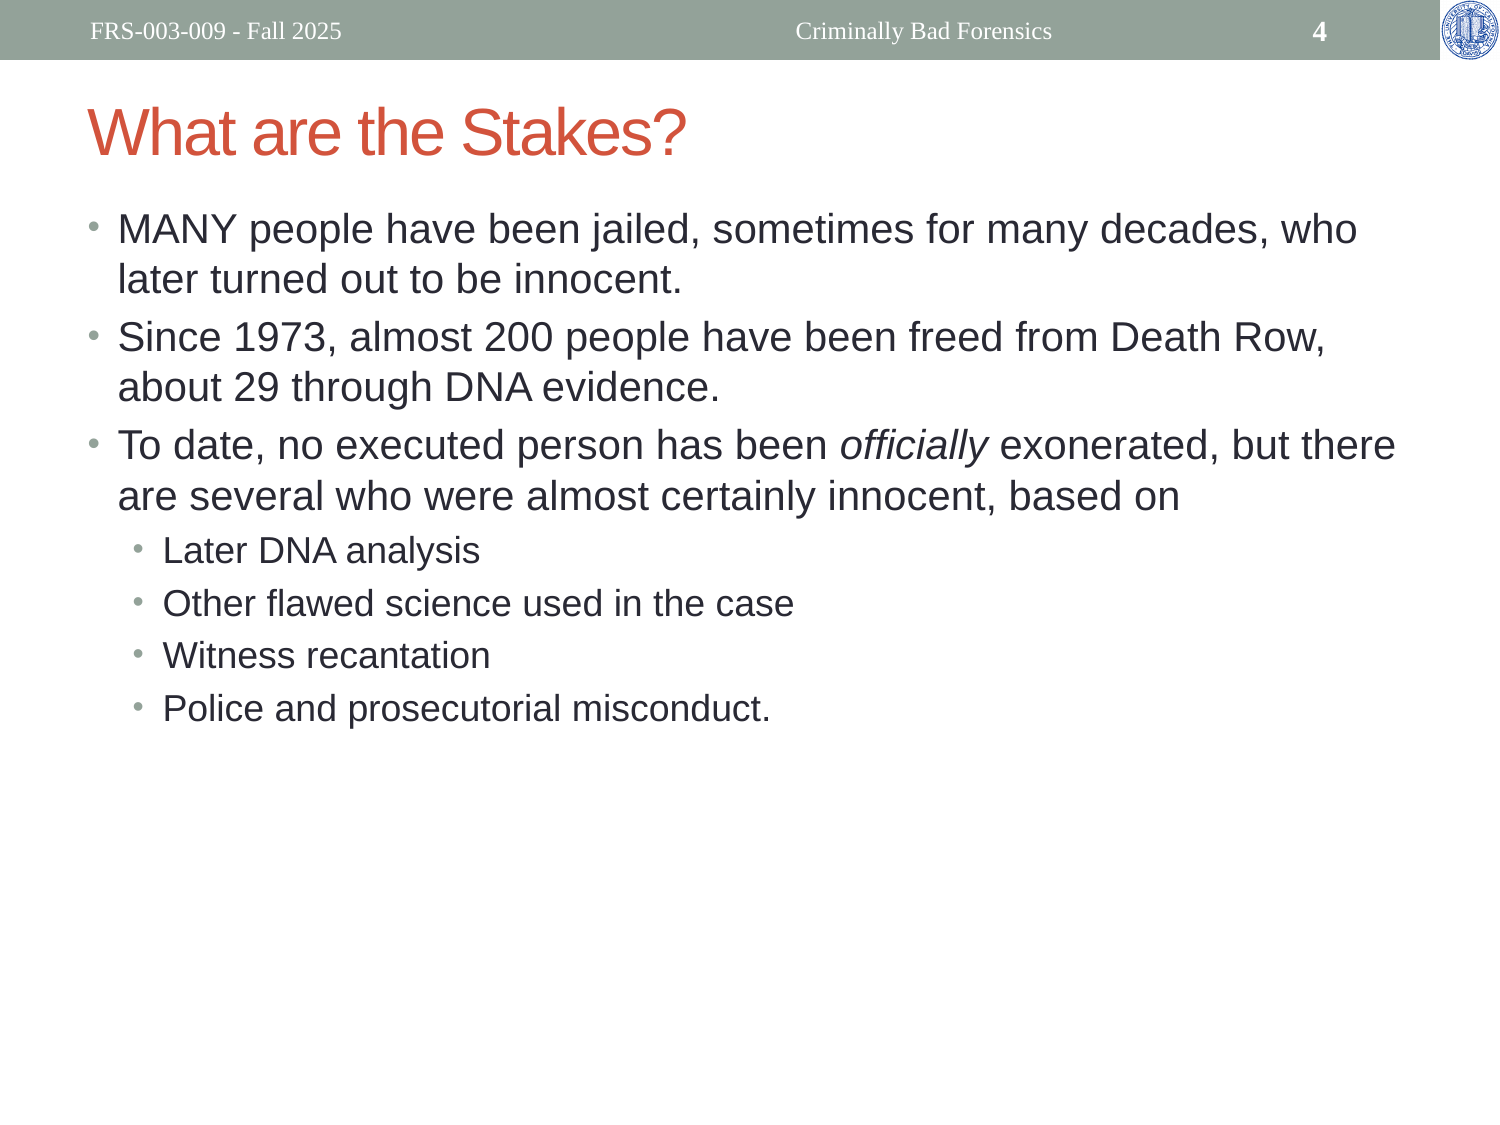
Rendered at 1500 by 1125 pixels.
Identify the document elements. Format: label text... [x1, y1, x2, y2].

picture [1440, 0, 1500, 61]
list MANY people have been jailed, sometimes for many decades, who later turned out to be innocent. Since 1973, almost 200 people have been freed from Death Row, about 29 through DNA evidence. To date, no executed person has been officially exonerated, but there are several who were almost certainly innocent, based on Later DNA analysis Other flawed science used in the case Witness recantation Police and prosecutorial misconduct. [72, 193, 1423, 1087]
footer Criminally Bad Forensics [562, 3, 1286, 57]
slide_number FRS-003-009 - Fall 2025 [75, 3, 550, 57]
slide_number 4 [1297, 3, 1425, 57]
title What are the Stakes? [72, 77, 1423, 181]
